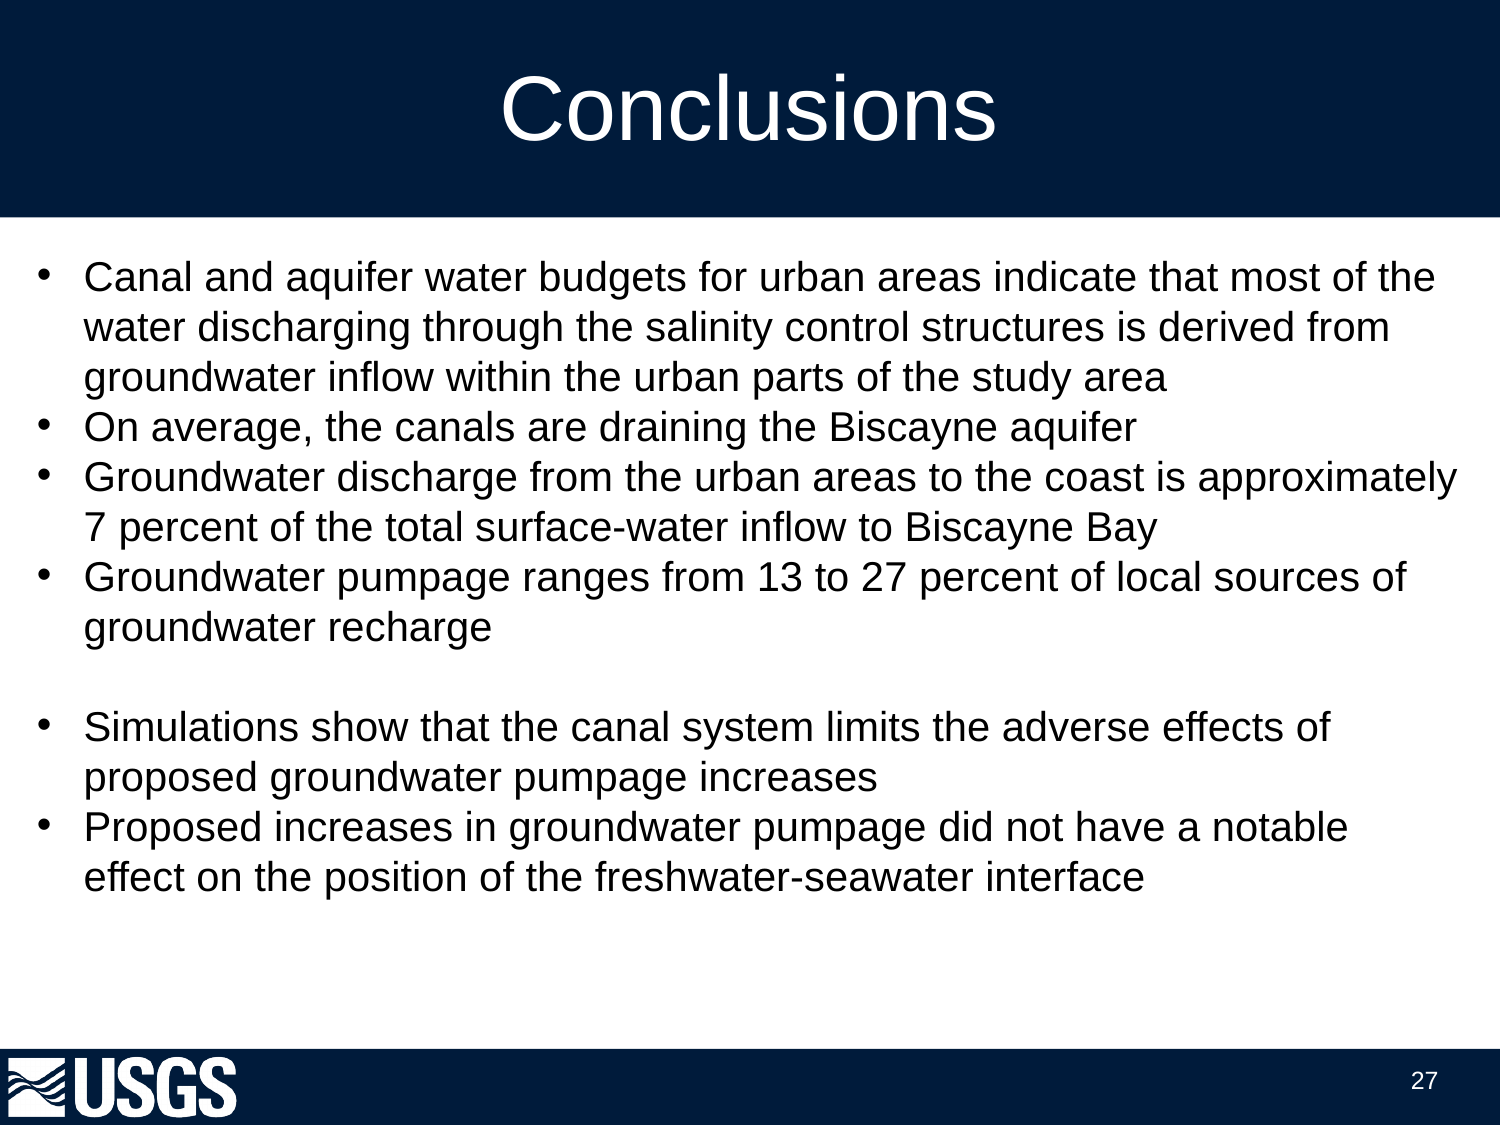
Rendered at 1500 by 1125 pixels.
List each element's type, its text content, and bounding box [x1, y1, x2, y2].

title Conclusions [102, 2, 1397, 220]
text_box Canal and aquifer water budgets for urban areas indicate that most of the water discharging through the salinity control structures is derived from groundwater inflow within the urban parts of the study area On average, the canals are draining the Biscayne aquifer Groundwater discharge from the urban areas to the coast is approximately 7 percent of the total surface-water inflow to Biscayne Bay Groundwater pumpage ranges from 13 to 27 percent of local sources of groundwater recharge Simulations show that the canal system limits the adverse effects of proposed groundwater pumpage increases Proposed increases in groundwater pumpage did not have a notable effect on the position of the freshwater-seawater interface [22, 242, 1477, 1028]
slide_number 27 [1396, 1057, 1500, 1117]
